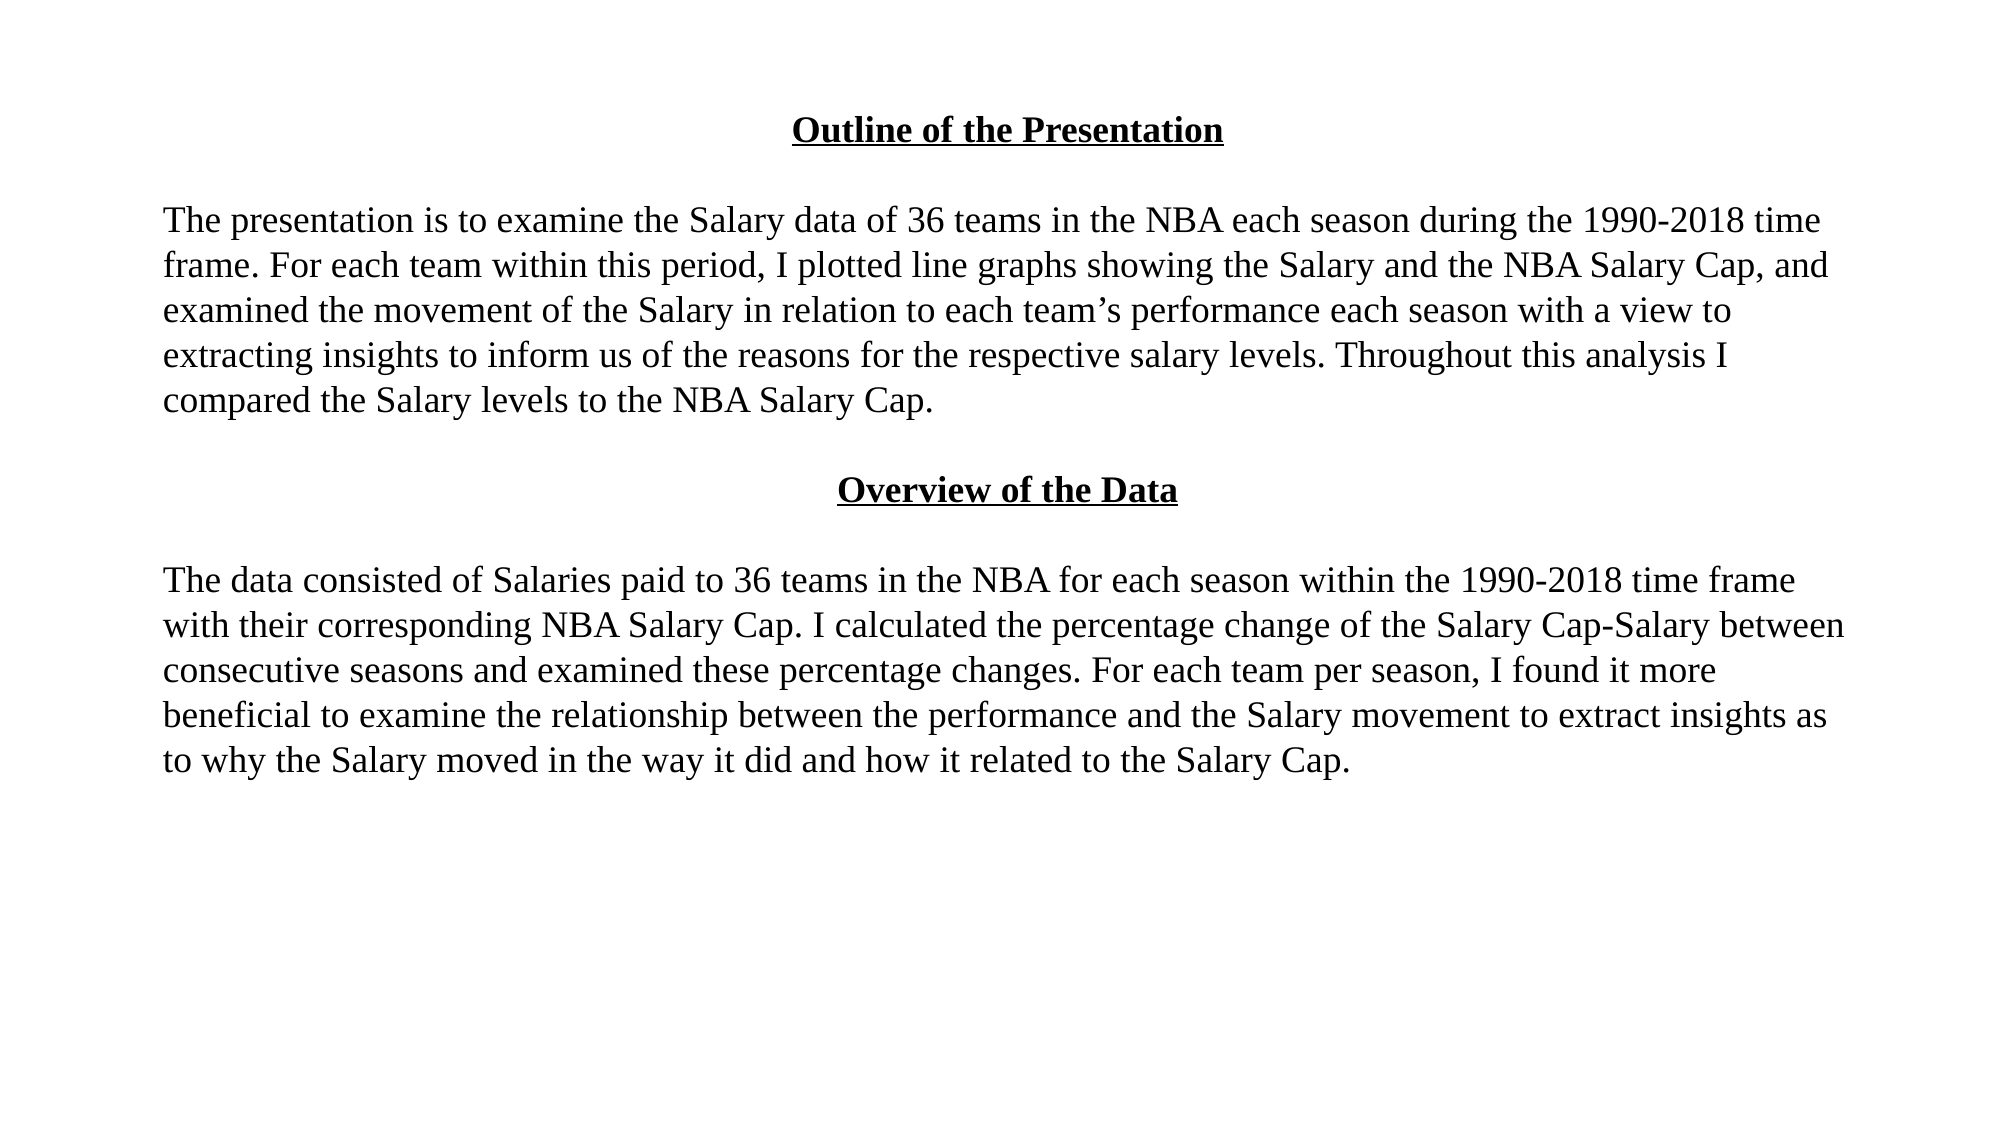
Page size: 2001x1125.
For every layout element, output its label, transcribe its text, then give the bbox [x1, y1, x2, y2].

text_box Outline of the Presentation The presentation is to examine the Salary data of 36 teams in the NBA each season during the 1990-2018 time frame. For each team within this period, I plotted line graphs showing the Salary and the NBA Salary Cap, and examined the movement of the Salary in relation to each team’s performance each season with a view to extracting insights to inform us of the reasons for the respective salary levels. Throughout this analysis I compared the Salary levels to the NBA Salary Cap. Overview of the Data The data consisted of Salaries paid to 36 teams in the NBA for each season within the 1990-2018 time frame with their corresponding NBA Salary Cap. I calculated the percentage change of the Salary Cap-Salary between consecutive seasons and examined these percentage changes. For each team per season, I found it more beneficial to examine the relationship between the performance and the Salary movement to extract insights as to why the Salary moved in the way it did and how it related to the Salary Cap. [148, 97, 1868, 923]
